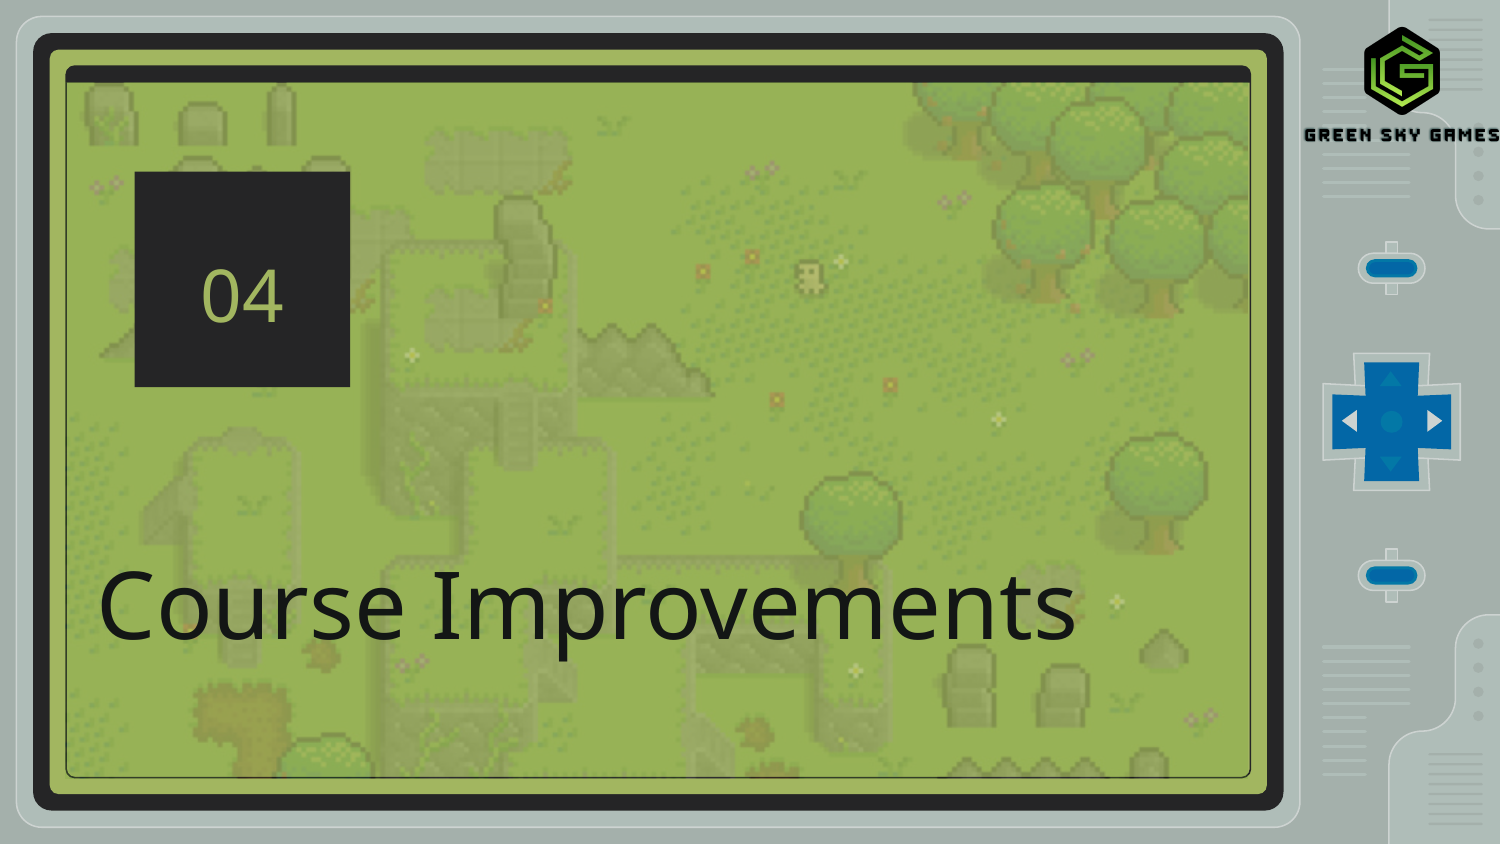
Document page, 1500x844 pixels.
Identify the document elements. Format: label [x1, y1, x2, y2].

picture [65, 81, 1249, 779]
text_box [1358, 241, 1426, 295]
picture [1285, 0, 1500, 184]
text_box [1322, 353, 1461, 491]
text_box [1358, 548, 1426, 603]
